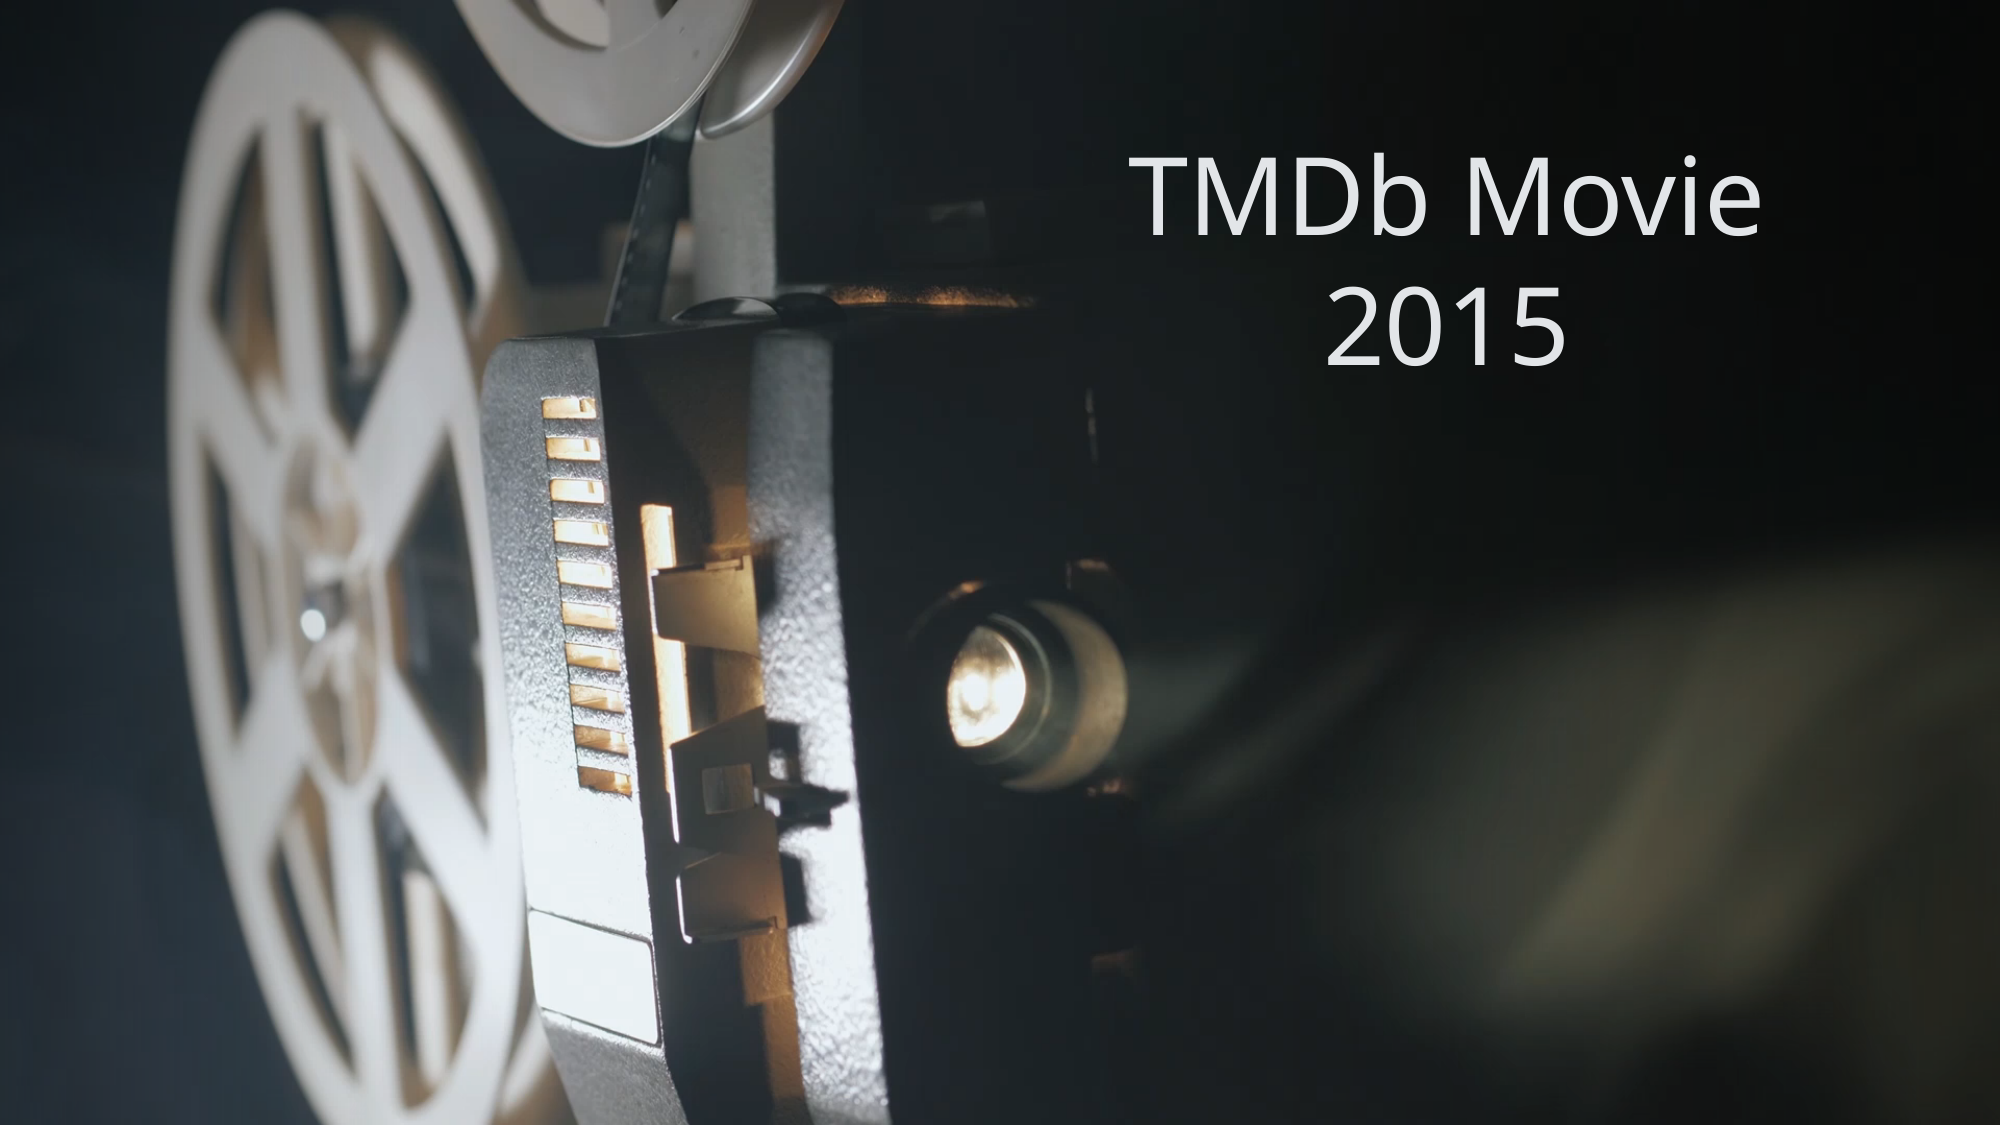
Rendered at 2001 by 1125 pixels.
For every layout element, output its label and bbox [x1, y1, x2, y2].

text_box [0, 0, 2000, 1125]
